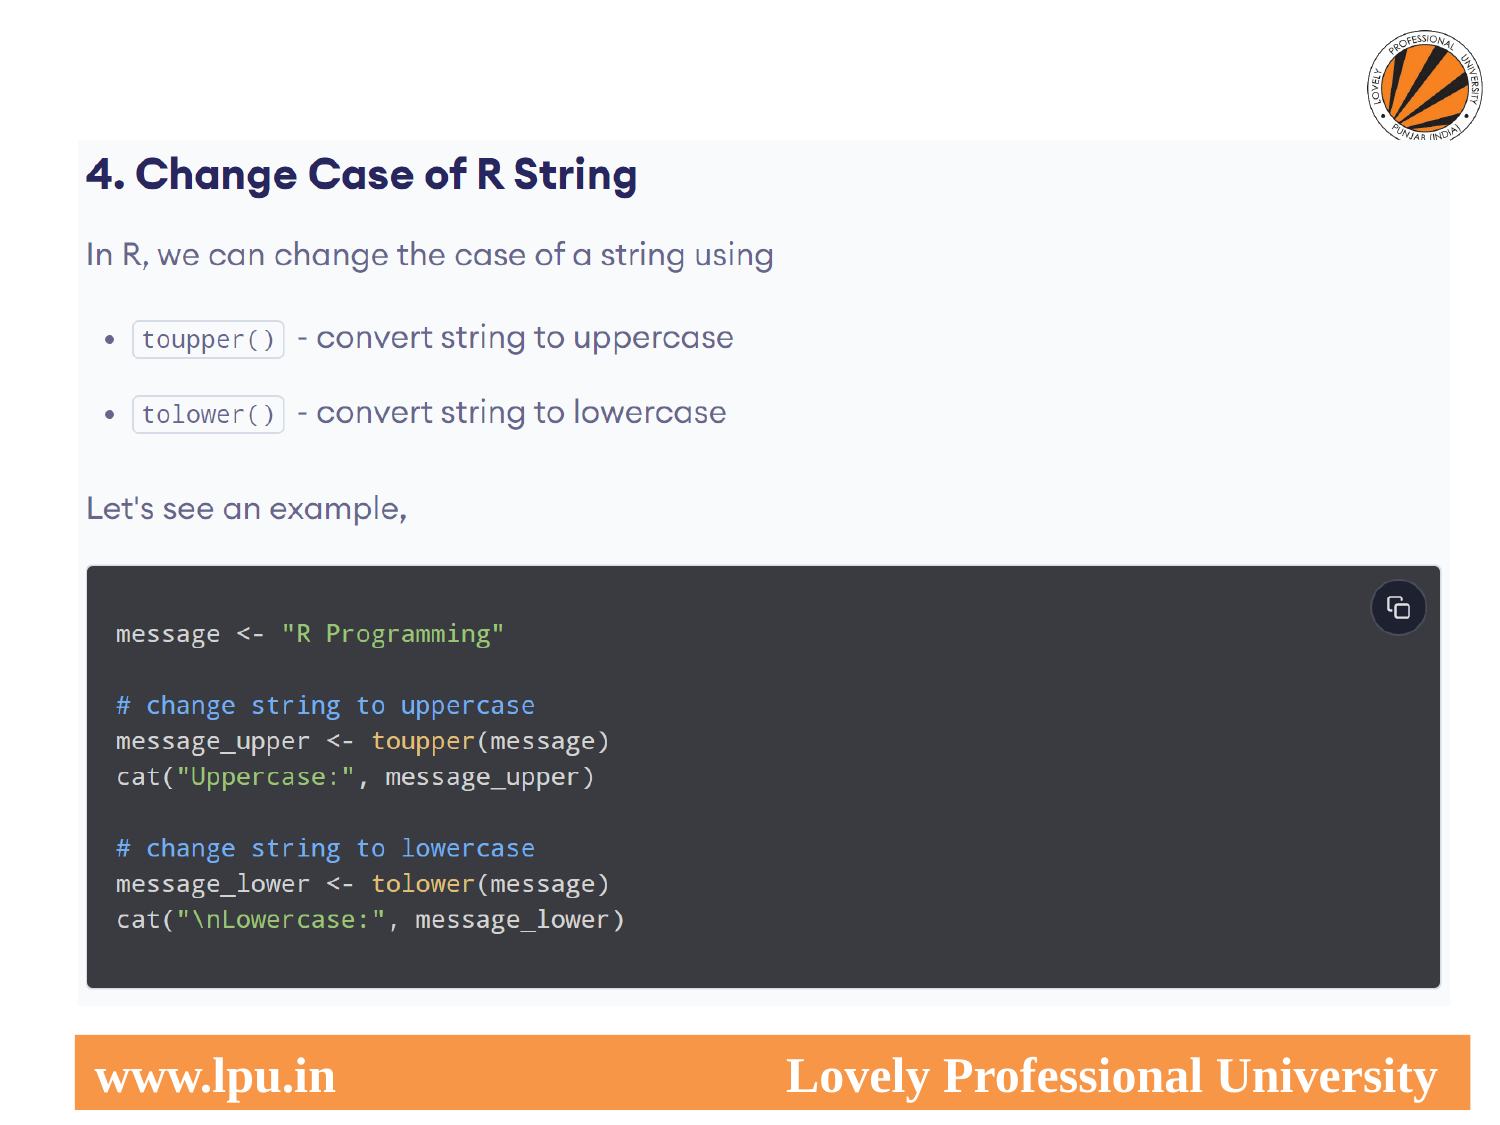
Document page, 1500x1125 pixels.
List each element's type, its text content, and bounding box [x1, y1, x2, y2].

picture [78, 30, 1483, 1006]
text_box www.lpu.in Lovely Professional University [74, 1034, 1471, 1110]
